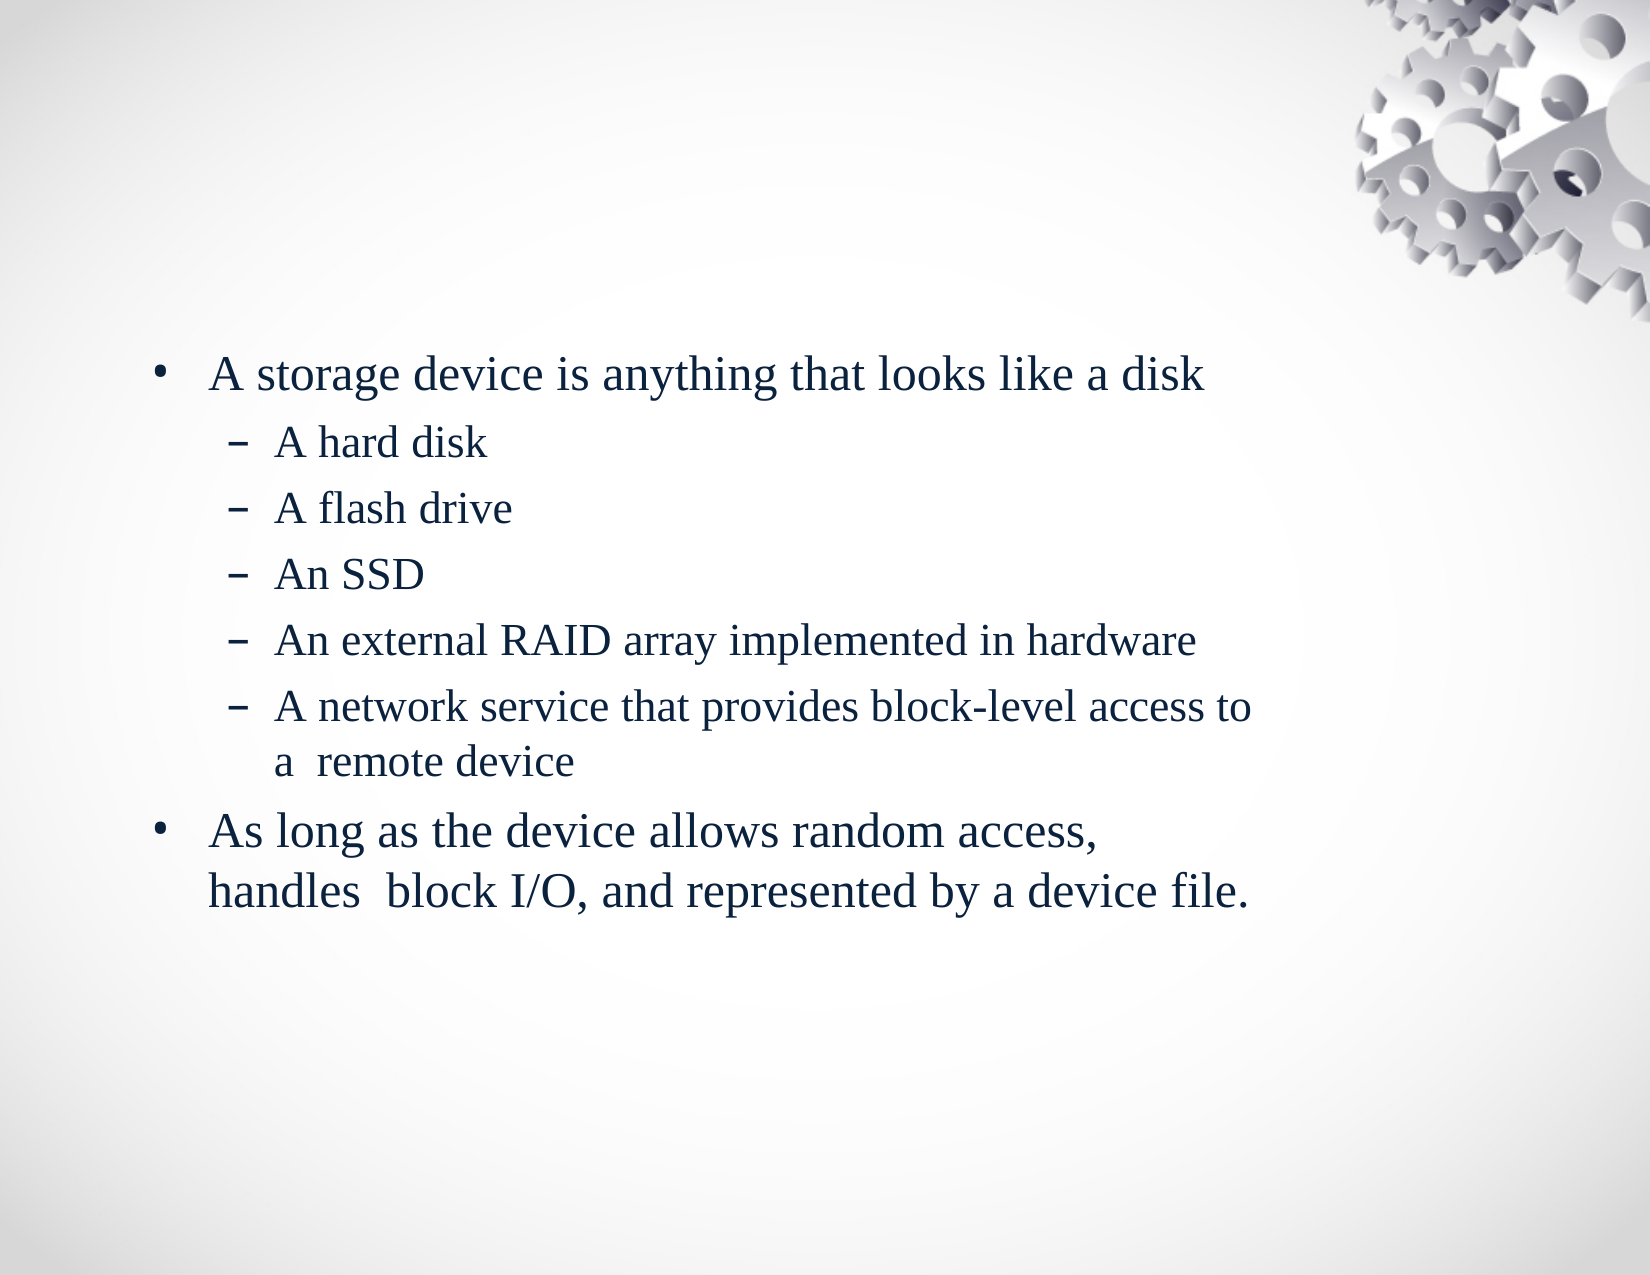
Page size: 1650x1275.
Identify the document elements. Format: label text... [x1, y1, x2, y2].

picture [0, 0, 1650, 1275]
text_box A storage device is anything that looks like a disk A hard disk A flash drive An SSD An external RAID array implemented in hardware A network service that provides block-level access to a remote device As long as the device allows random access, handles block I/O, and represented by a device file. [149, 326, 1284, 918]
